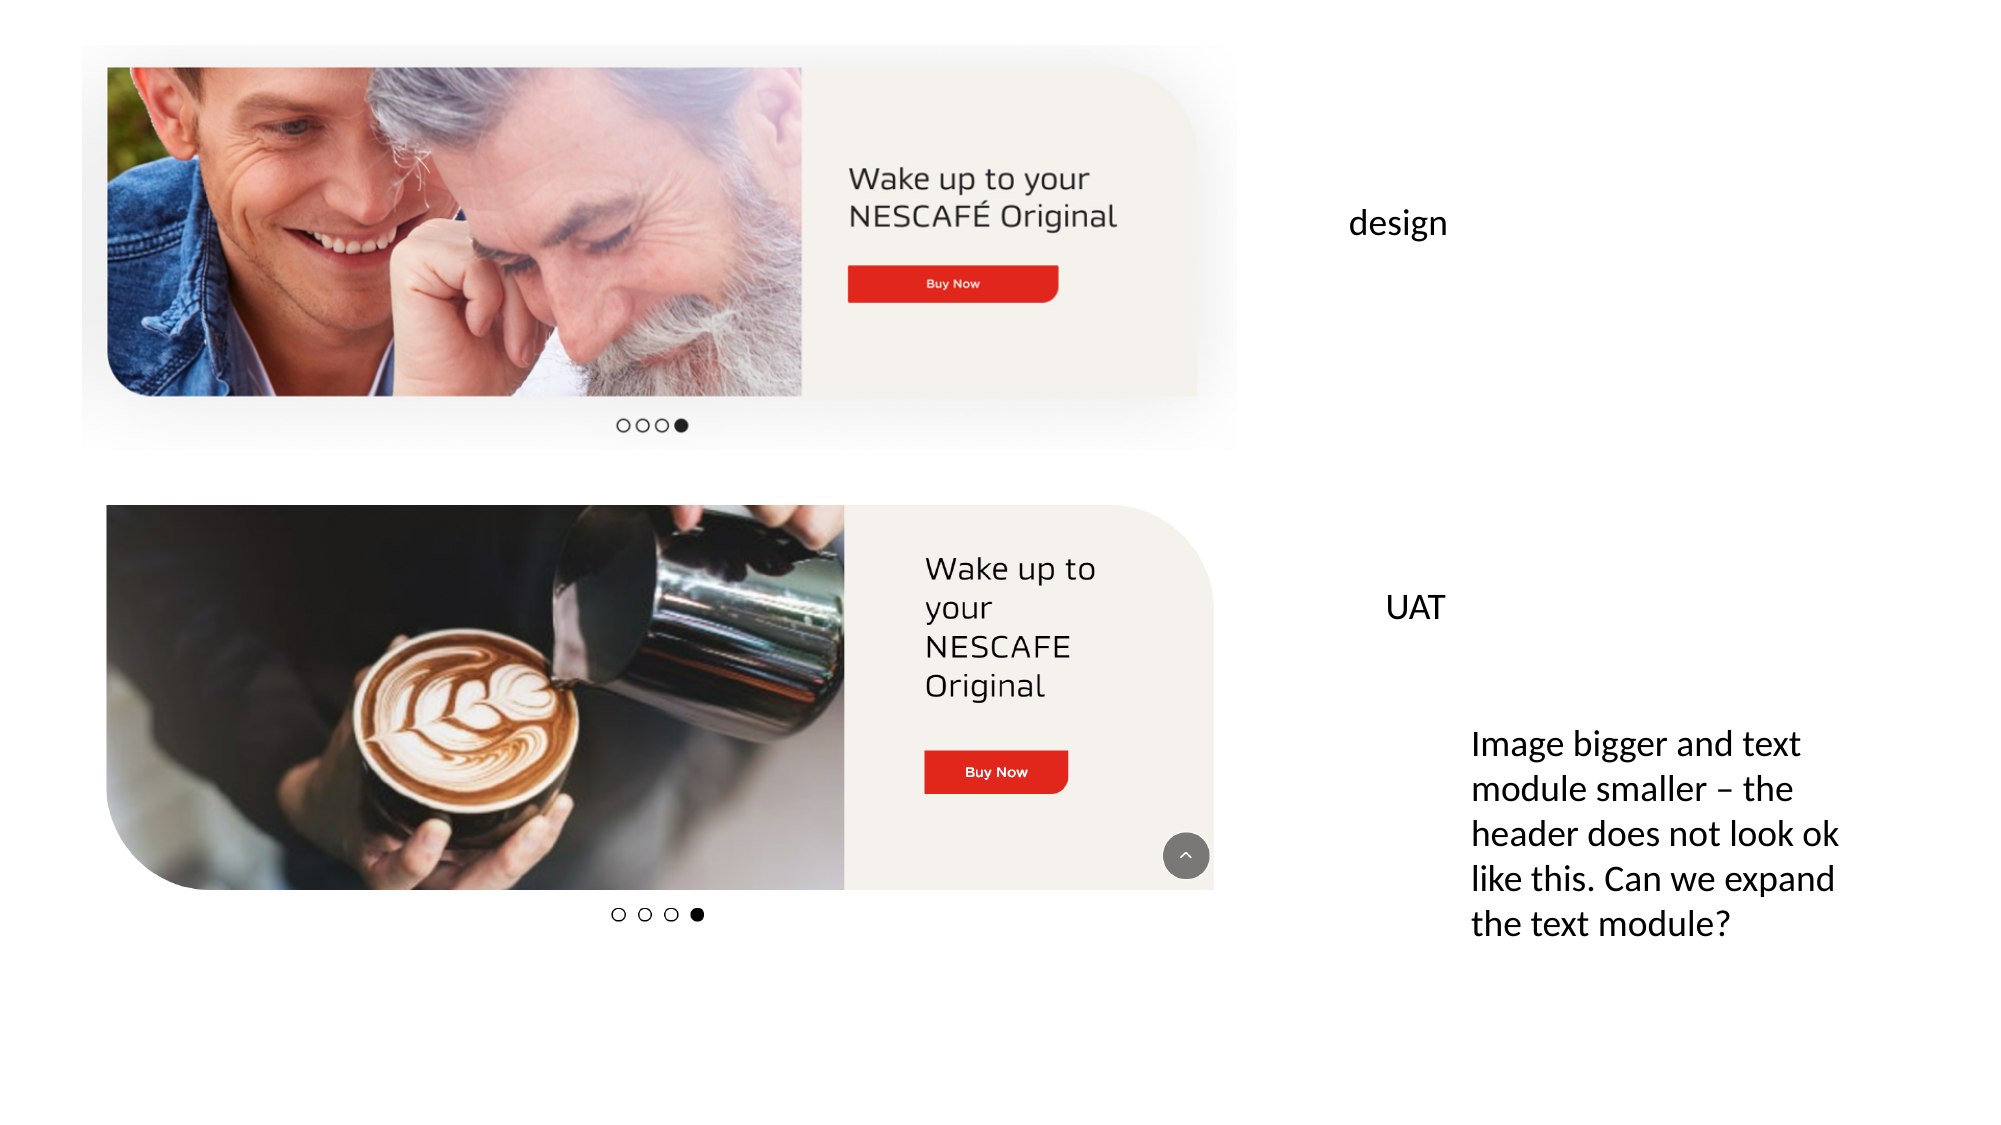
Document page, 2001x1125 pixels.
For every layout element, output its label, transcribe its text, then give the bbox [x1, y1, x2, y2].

text_box design [1334, 190, 1562, 251]
text_box UAT [1370, 574, 1599, 634]
picture [82, 485, 1237, 938]
picture [82, 45, 1237, 450]
text_box Image bigger and text module smaller – the header does not look ok like this. Can we expand the text module? [1456, 711, 1866, 951]
